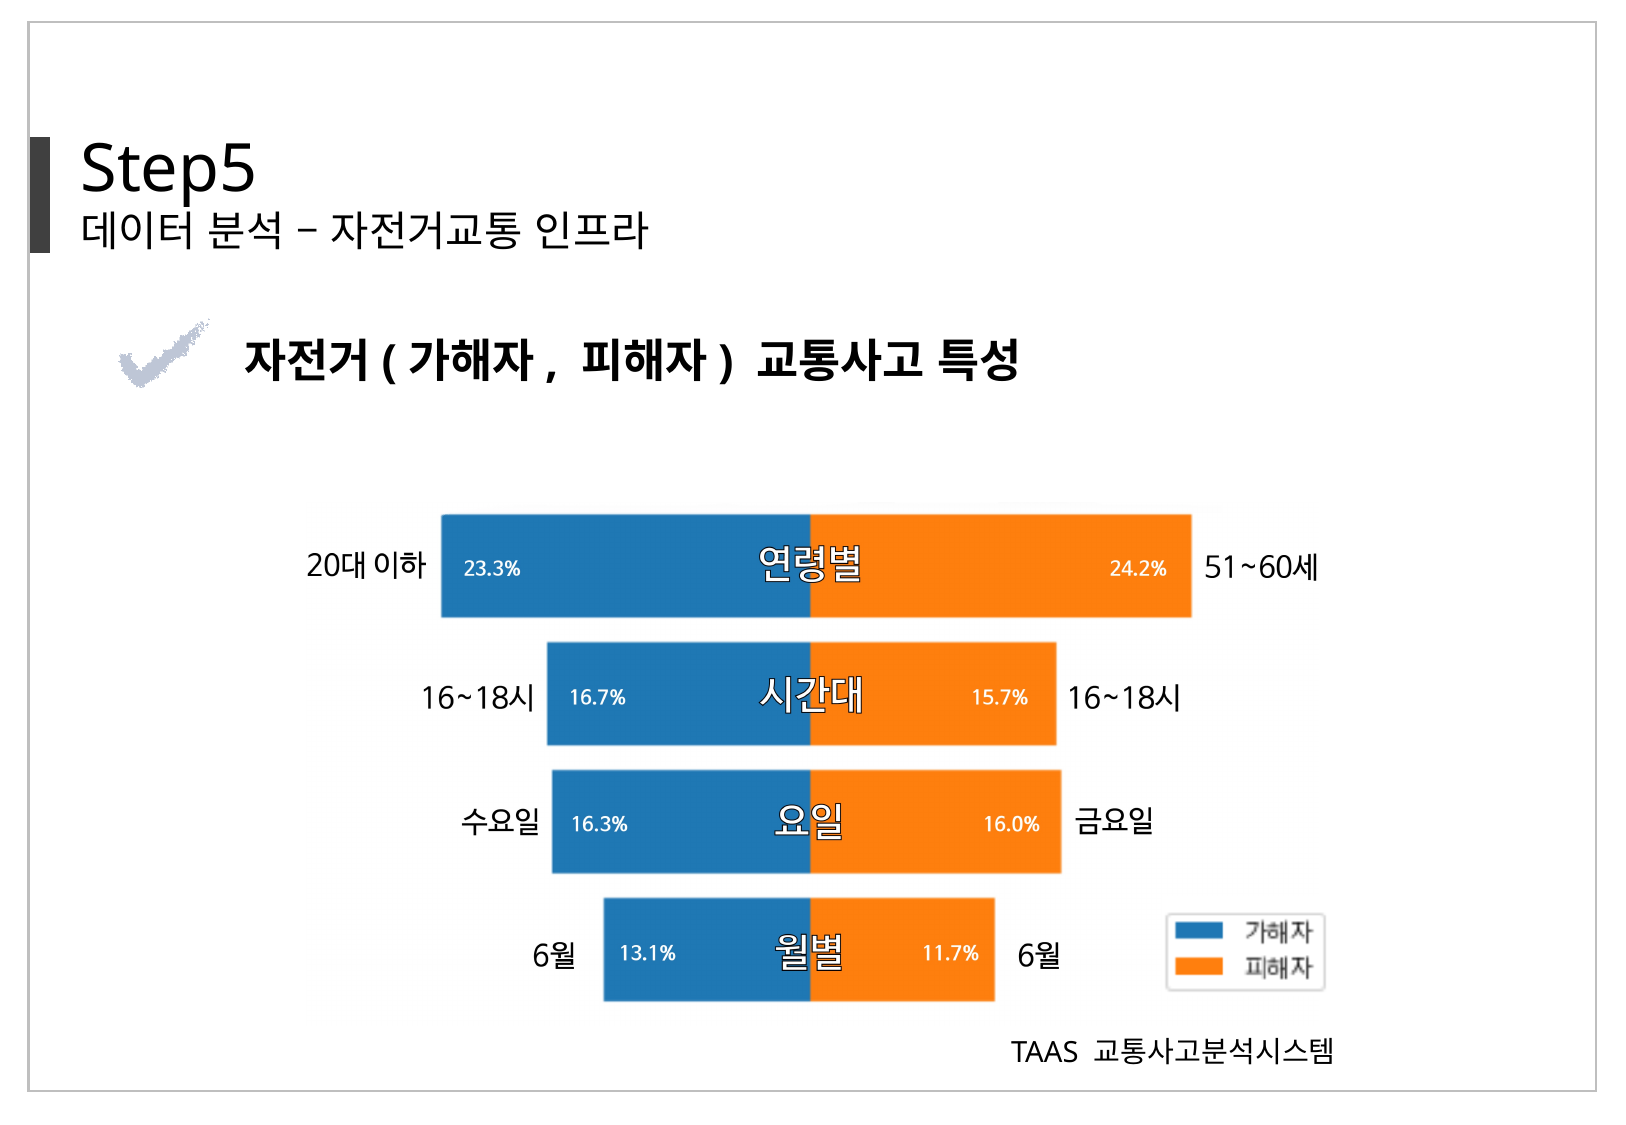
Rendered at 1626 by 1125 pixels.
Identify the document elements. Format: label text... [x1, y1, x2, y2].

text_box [99, 312, 1575, 395]
text_box TAAS 교통사고분석시스템 [996, 1025, 1352, 1076]
text_box [27, 21, 1597, 1092]
picture [306, 502, 1335, 1026]
